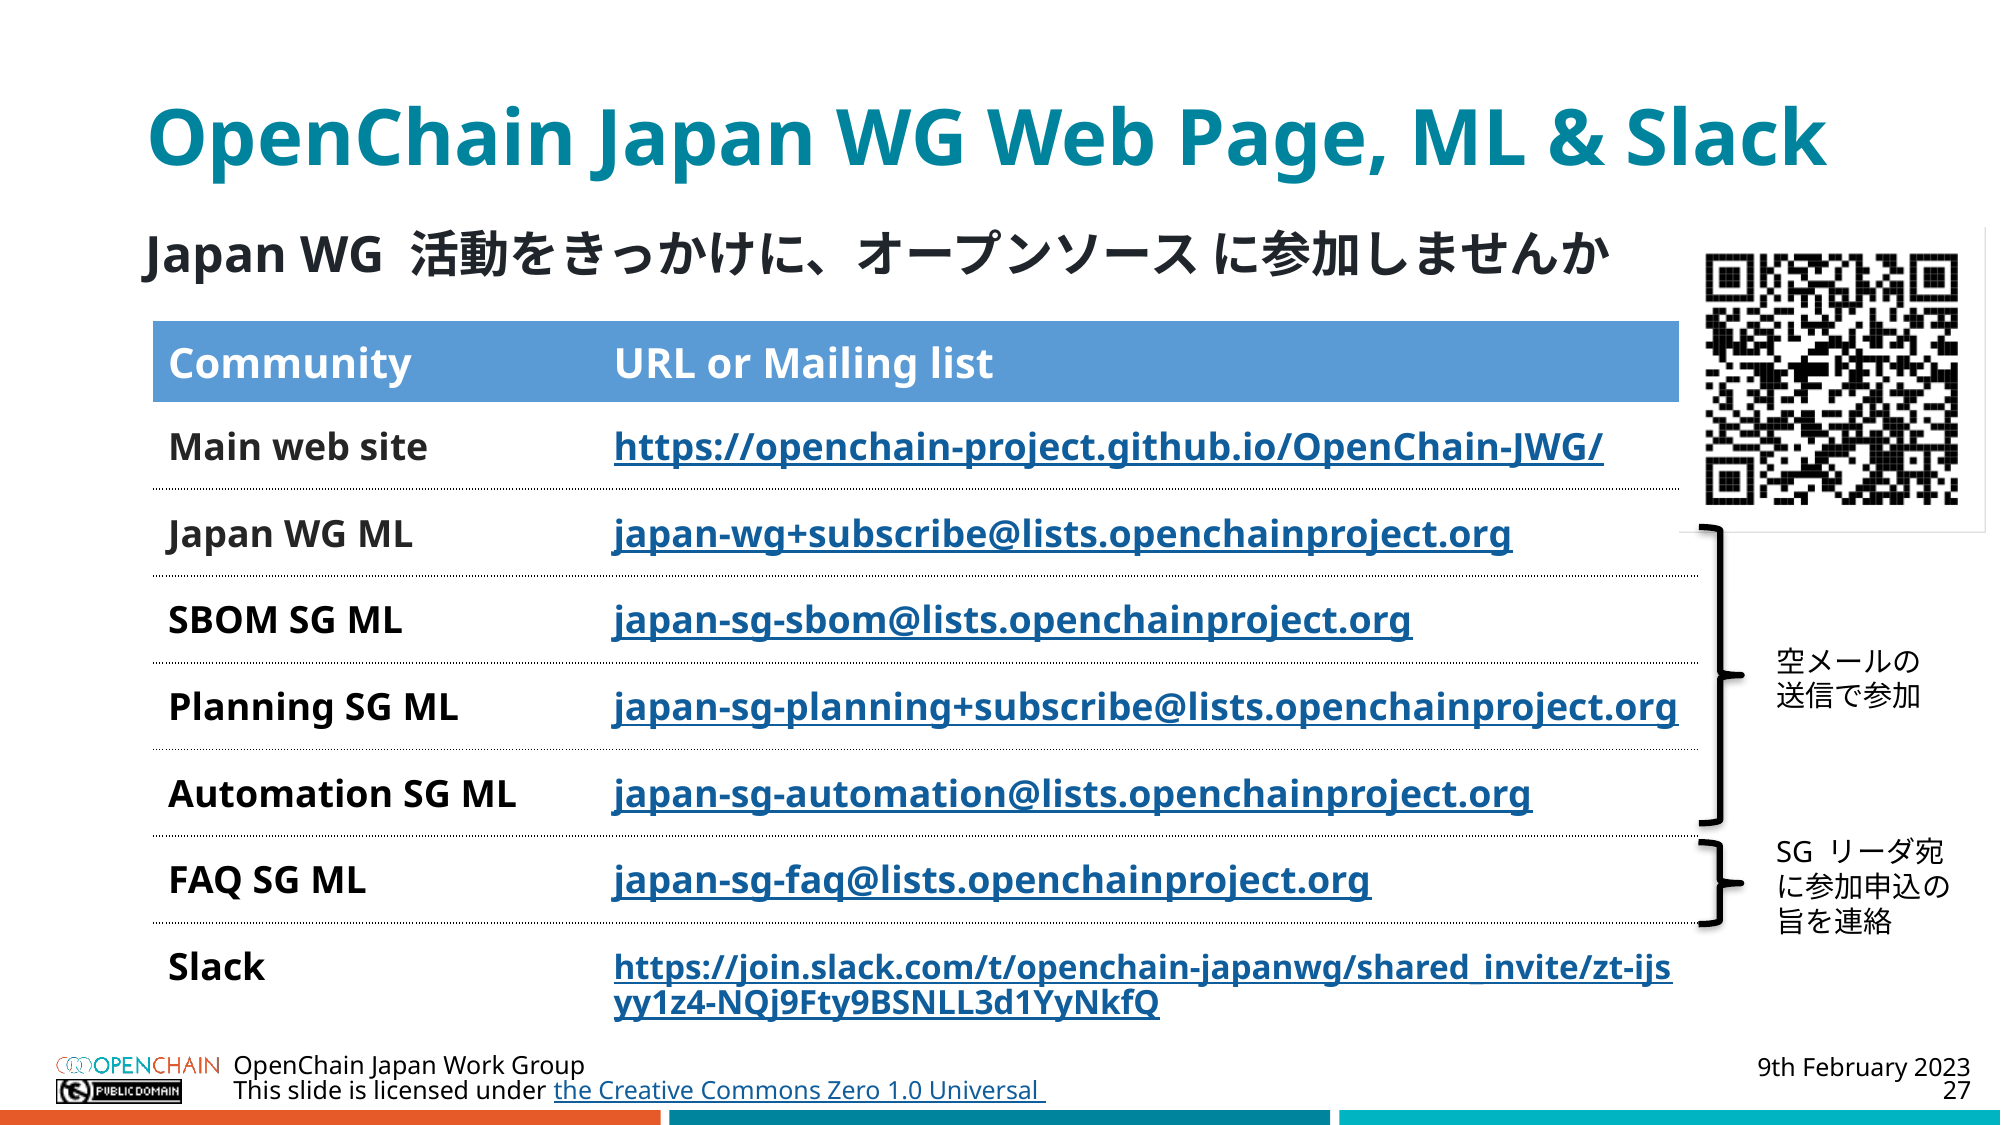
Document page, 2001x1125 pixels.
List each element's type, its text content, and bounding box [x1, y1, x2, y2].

table_cell japan-wg+subscribe@lists.openchainproject.org [599, 489, 1694, 576]
text_box 空メールの送信で参加 [1761, 635, 1950, 721]
title OpenChain Japan WG Web Page, ML & Slack [146, 87, 1839, 193]
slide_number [1536, 1052, 1987, 1079]
table_header URL or Mailing list [599, 321, 1674, 402]
list Japan WG 活動をきっかけに、オープンソース に参加しませんか [145, 222, 1839, 288]
table_cell japan-sg-sbom@lists.openchainproject.org [599, 576, 1694, 663]
table_cell SBOM SG ML [153, 576, 599, 663]
slide_number 27 [1536, 1079, 1987, 1103]
table_cell Japan WG ML [153, 489, 599, 576]
table_cell https://join.slack.com/t/openchain-japanwg/shared_invite/zt-ijsyy1z4-NQj9Fty9BSNLL3d1YyNkfQ [599, 923, 1699, 1010]
table_cell Planning SG ML [153, 663, 599, 749]
table_cell Main web site [153, 402, 599, 489]
table_cell FAQ SG ML [153, 836, 599, 923]
table_cell https://openchain-project.github.io/OpenChain-JWG/ [599, 402, 1674, 489]
table_cell Automation SG ML [153, 749, 599, 836]
text_box [1698, 839, 1745, 928]
table_cell Slack [153, 923, 599, 1010]
picture [56, 1056, 218, 1074]
text_box SG リーダ宛に参加申込の旨を連絡 [1761, 826, 1987, 946]
text_box [1698, 541, 1745, 827]
table_header Community [153, 321, 599, 402]
table_cell japan-sg-faq@lists.openchainproject.org [599, 836, 1699, 923]
footer OpenChain Japan Work Group [218, 1053, 690, 1077]
picture [1679, 226, 1987, 534]
picture [56, 1079, 182, 1104]
table_cell japan-sg-planning+subscribe@lists.openchainproject.org [599, 663, 1694, 749]
table_cell japan-sg-automation@lists.openchainproject.org [599, 749, 1699, 836]
